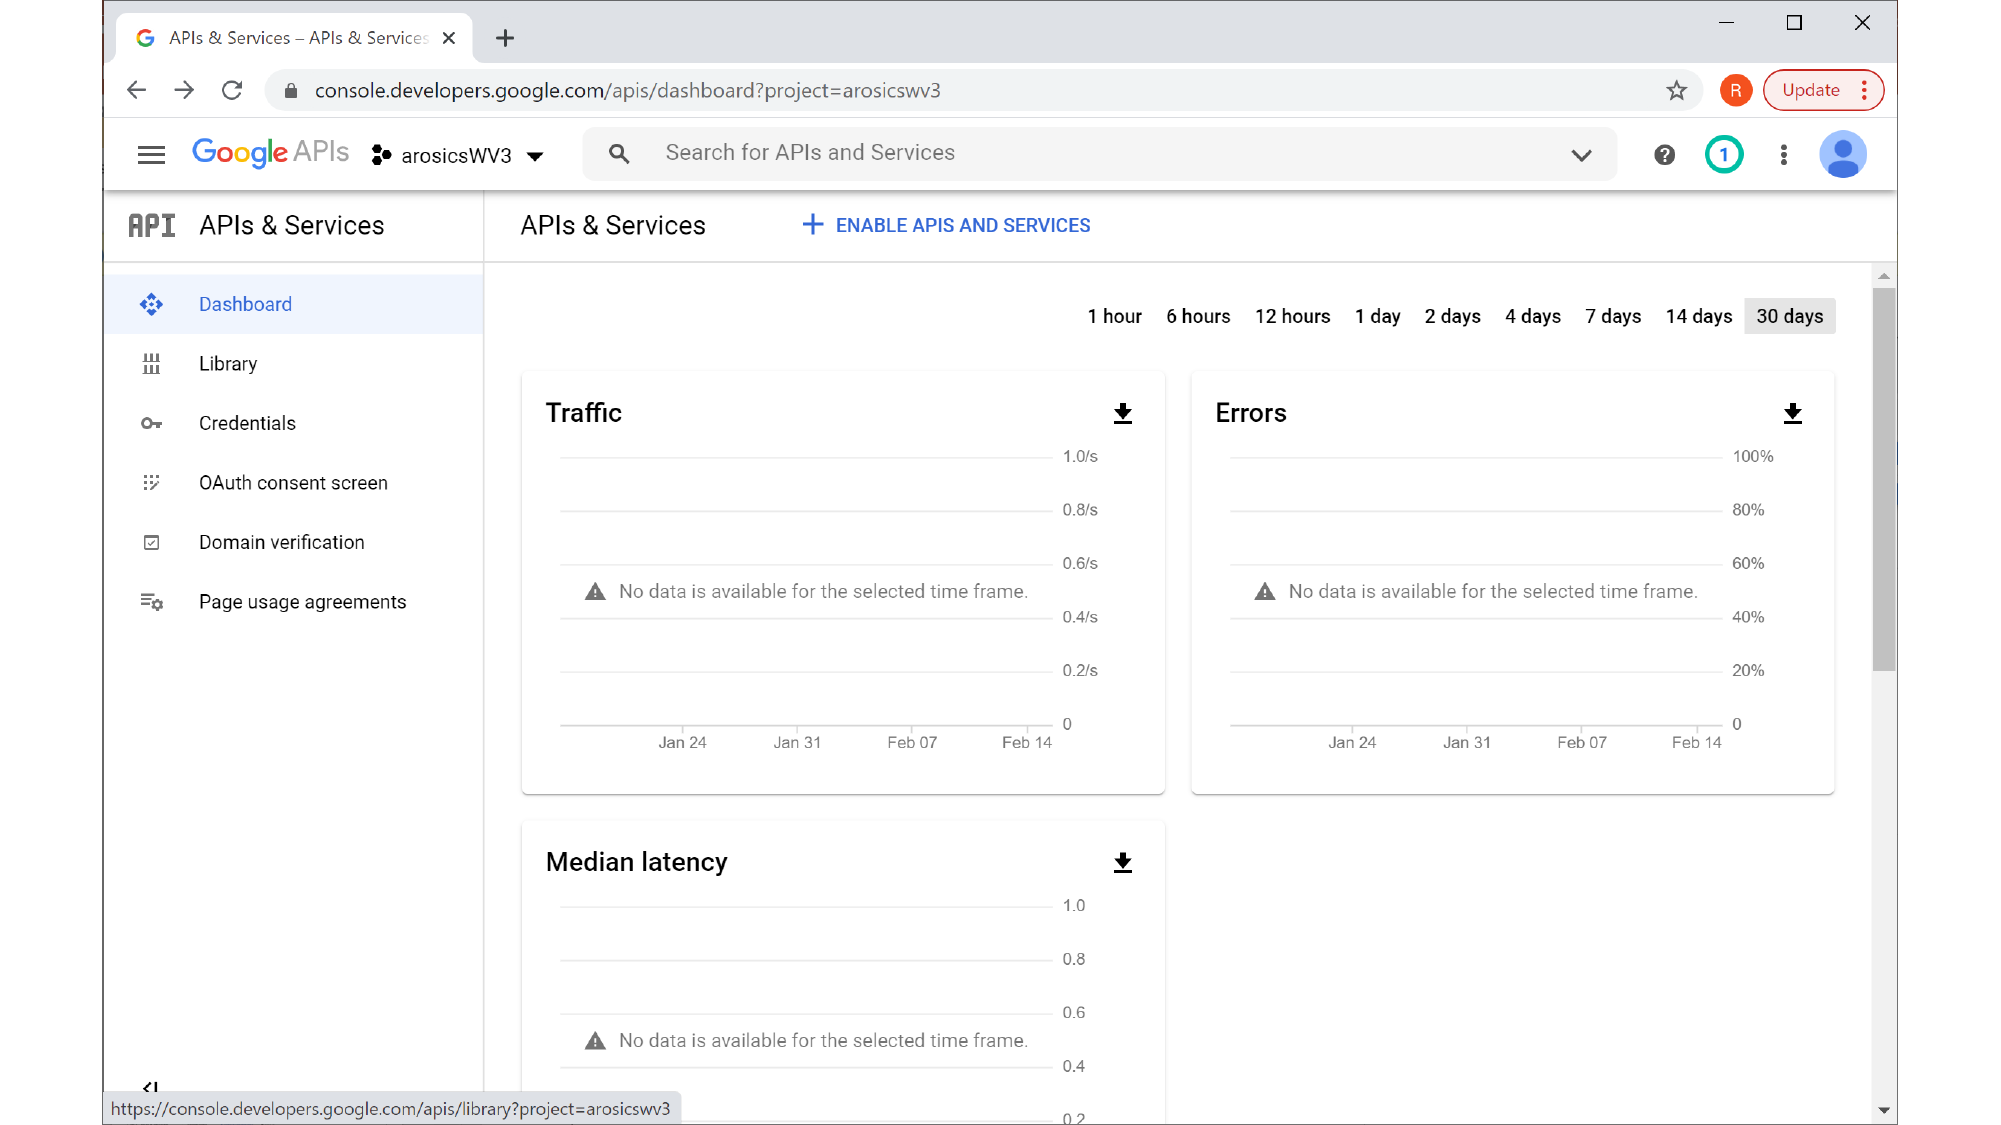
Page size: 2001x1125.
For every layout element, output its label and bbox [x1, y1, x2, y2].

picture [102, 0, 1898, 1125]
